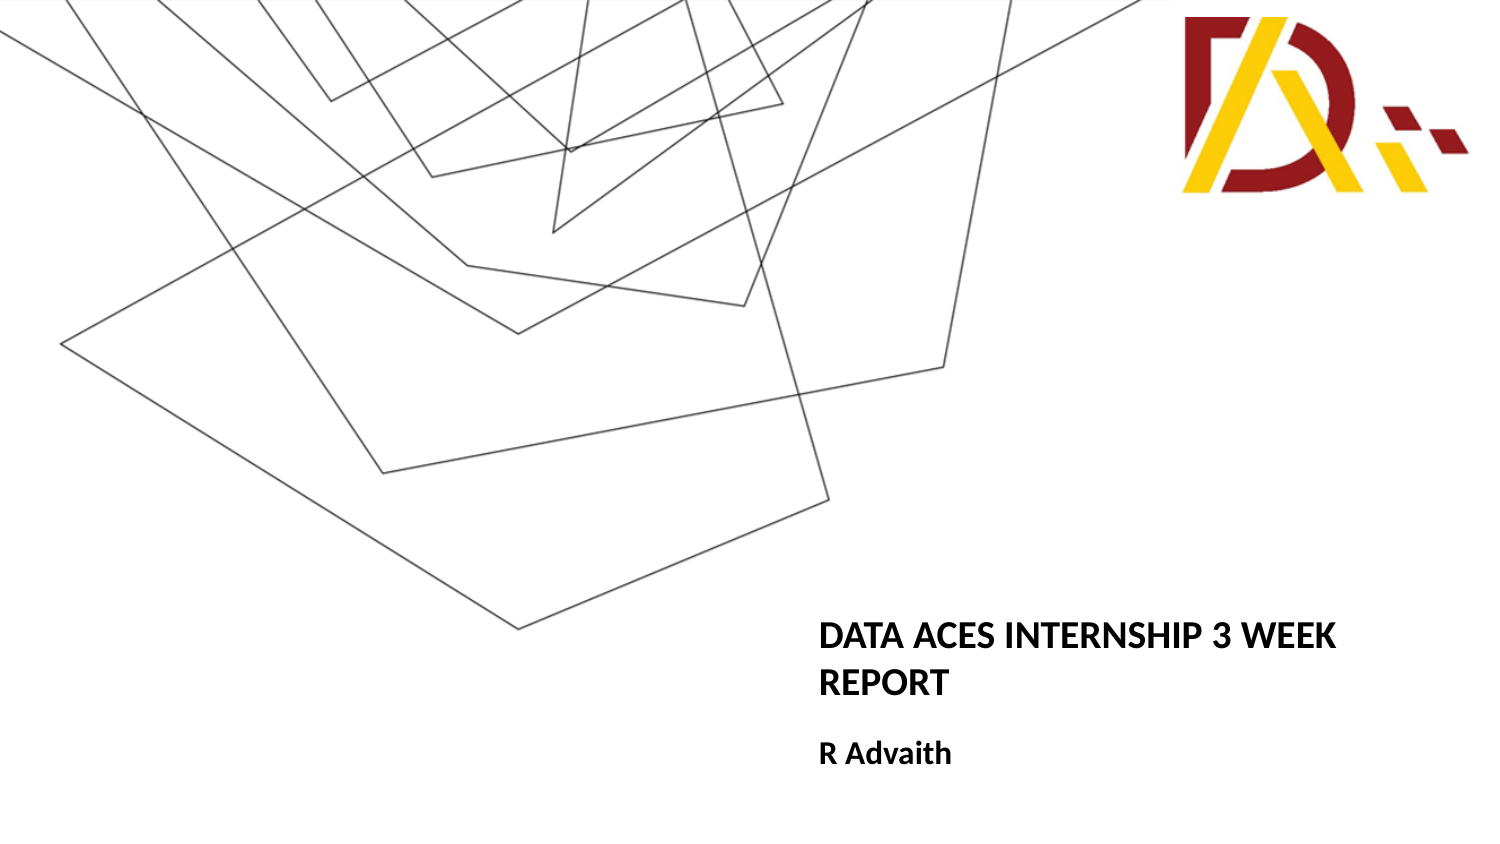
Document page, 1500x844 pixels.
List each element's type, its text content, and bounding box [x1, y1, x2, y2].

text_box DATA ACES INTERNSHIP 3 WEEK REPORT [803, 593, 1455, 751]
text_box R Advaith [803, 716, 1325, 801]
picture [0, 0, 1476, 642]
